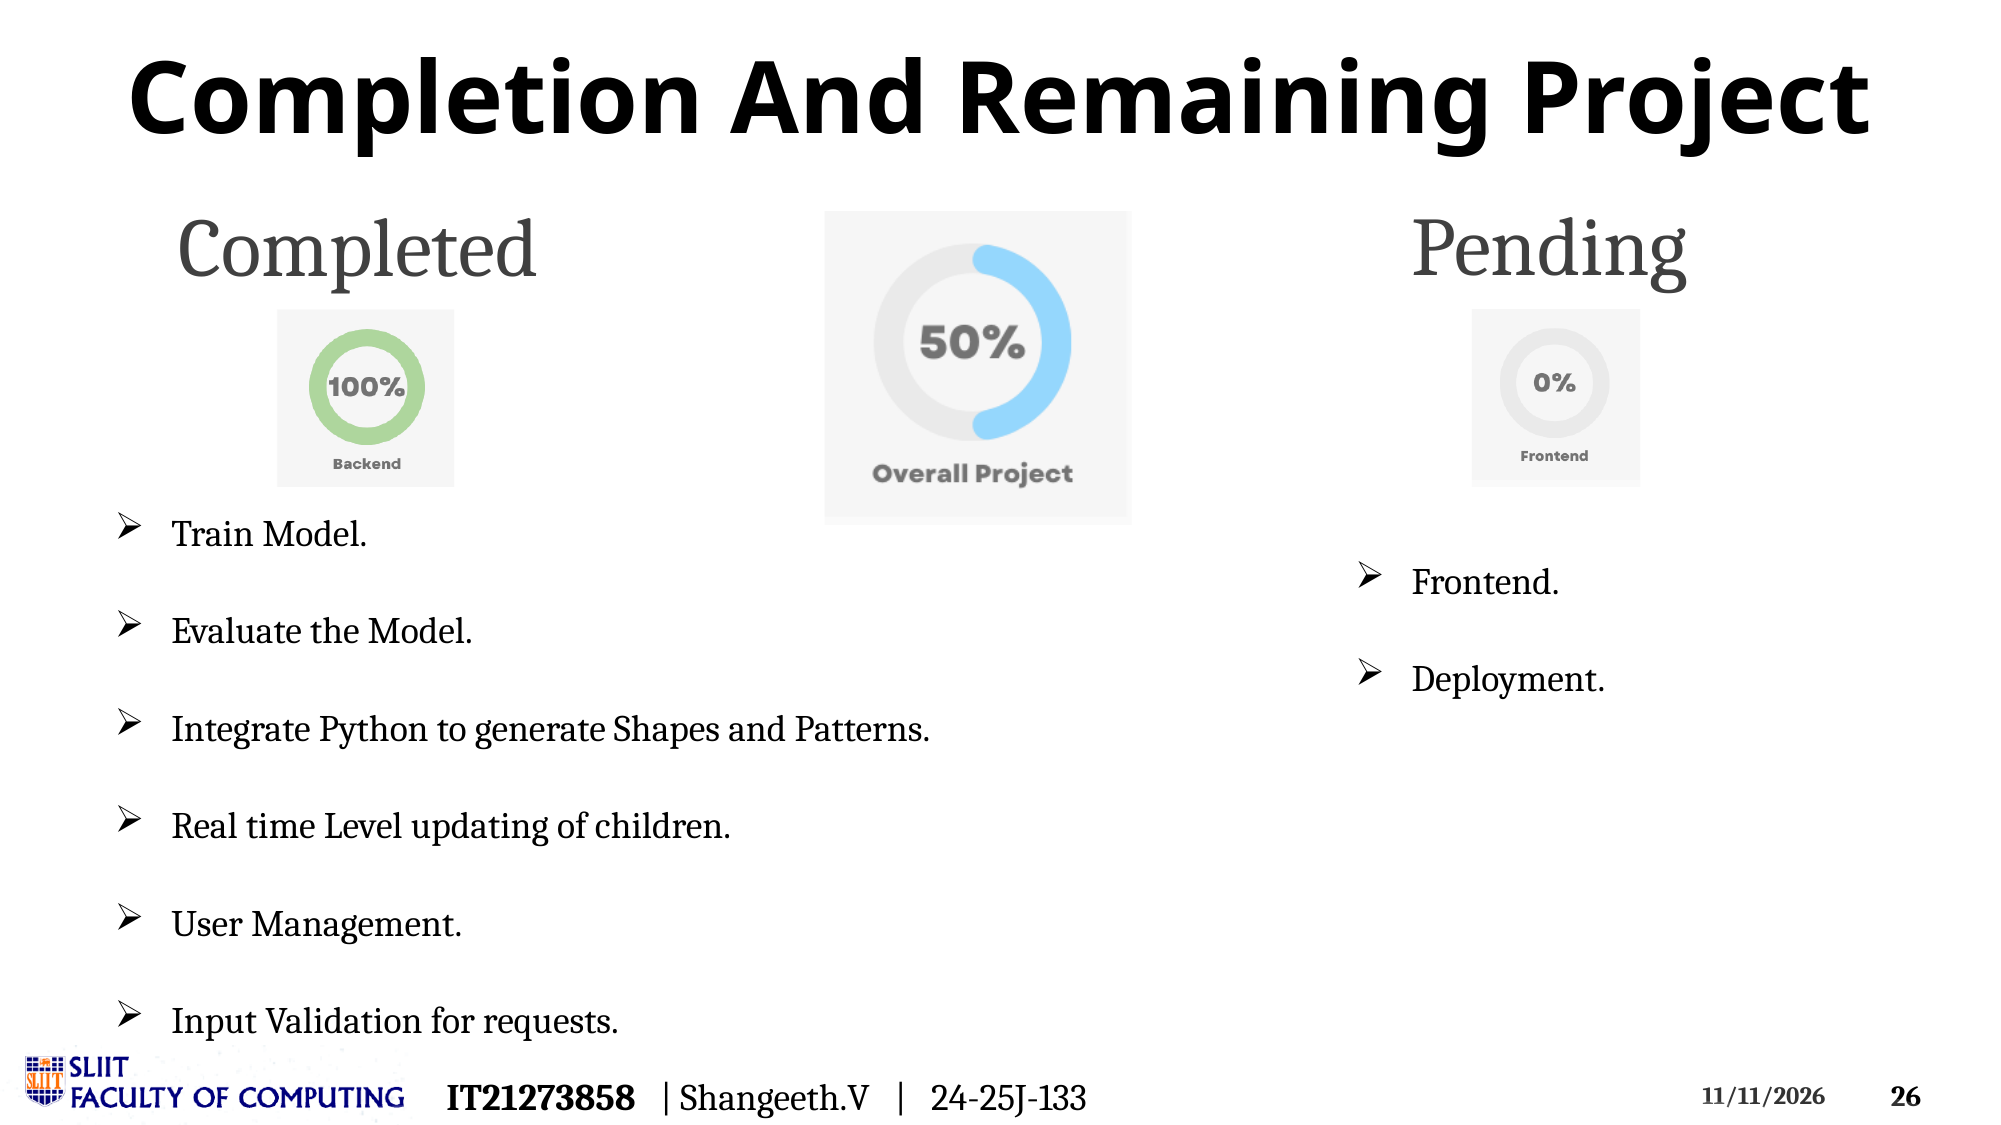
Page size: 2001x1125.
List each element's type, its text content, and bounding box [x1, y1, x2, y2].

list Gannt Chart [162, 1107, 413, 1118]
picture [276, 309, 455, 487]
picture [1471, 309, 1641, 487]
text_box Completed [163, 185, 554, 301]
picture [0, 1045, 413, 1124]
text_box Frontend. Deployment. [1340, 504, 1981, 1065]
text_box IT21273858 | Shangeeth.V | 24-25J-133 [430, 1063, 1552, 1125]
text_box Pending [1396, 184, 1704, 300]
title Completion And Remaining Project [99, 24, 1900, 161]
picture [824, 211, 1132, 525]
list Train Model. Evaluate the Model. Integrate Python to generate Shapes and Patterns. Real time Level updating of children. User Management. Input Validation for requests. [99, 456, 1083, 1081]
